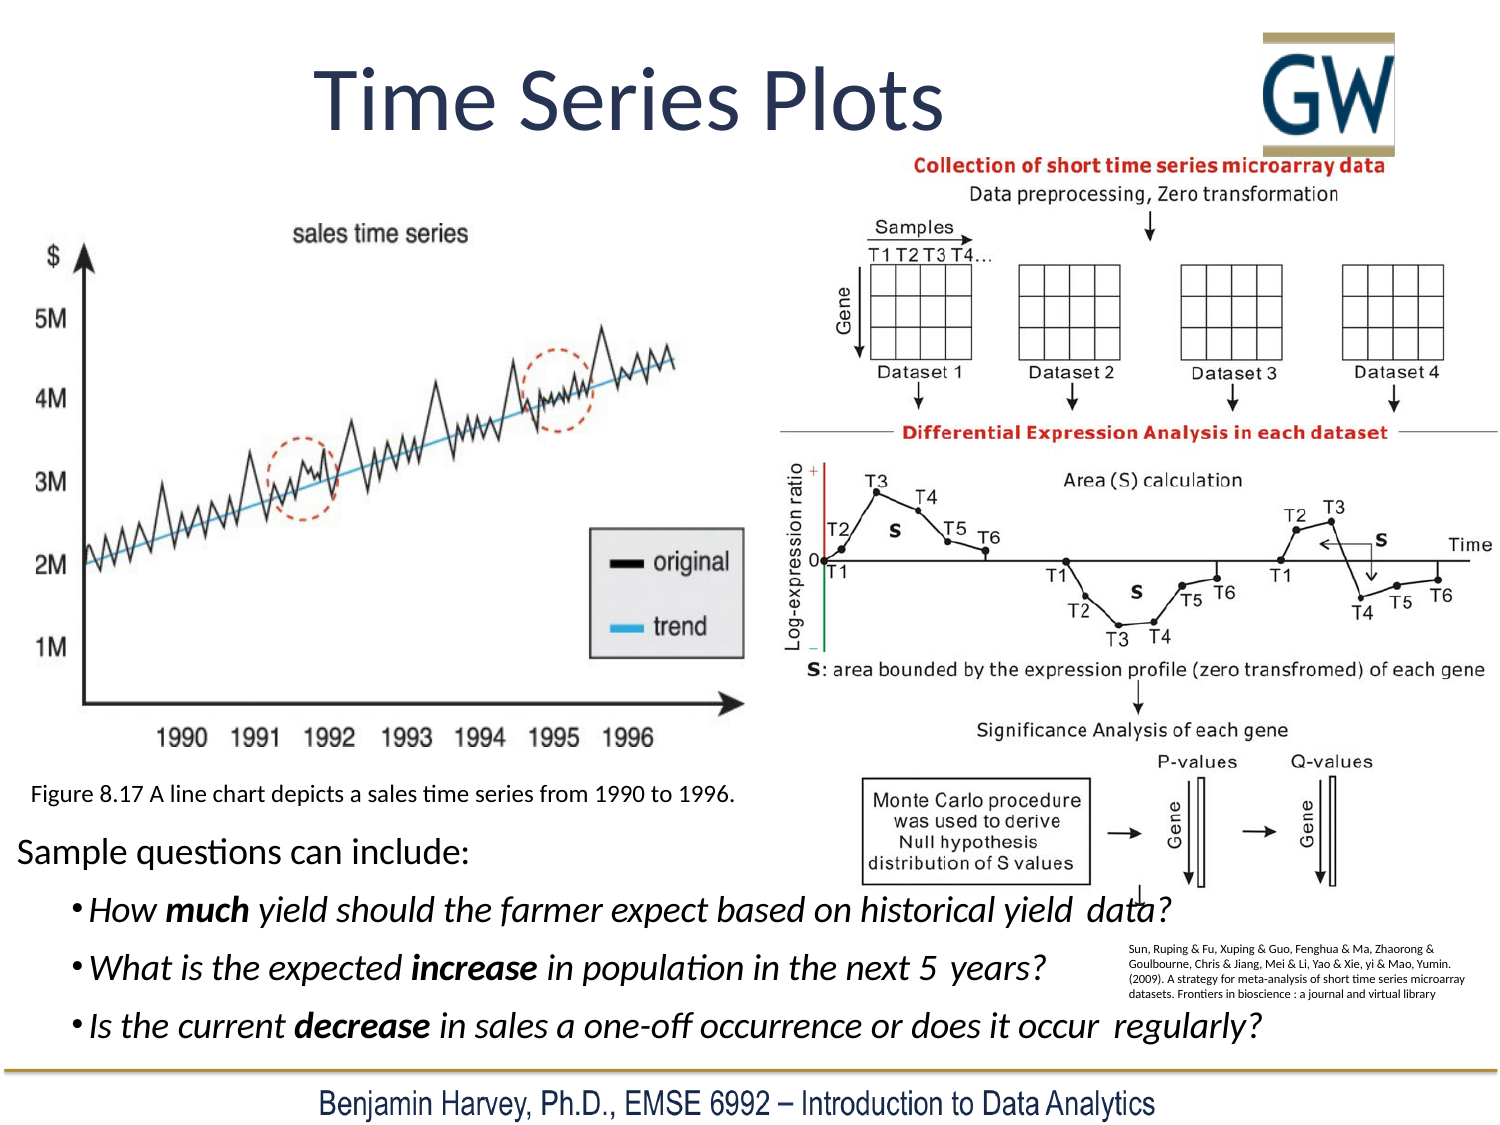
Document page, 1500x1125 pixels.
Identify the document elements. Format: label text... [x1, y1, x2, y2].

text_box Figure 8.17 A line chart depicts a sales time series from 1990 to 1996. [16, 769, 774, 815]
picture [0, 1054, 1500, 1125]
text_box Sun, Ruping & Fu, Xuping & Guo, Fenghua & Ma, Zhaorong & Goulbourne, Chris & Jiang, Mei & Li, Yao & Xie, yi & Mao, Yumin. (2009). A strategy for meta-analysis of short time series microarray datasets. Frontiers in bioscience : a journal and virtual library [1114, 934, 1498, 1009]
text_box [35, 223, 745, 748]
text_box Sample questions can include: How much yield should the farmer expect based on historical yield data? What is the expected increase in population in the next 5 years? Is the current decrease in sales a one-off occurrence or does it occur regularly? [0, 819, 1500, 1054]
picture [0, 0, 1500, 906]
title Time Series Plots [0, 0, 1260, 188]
